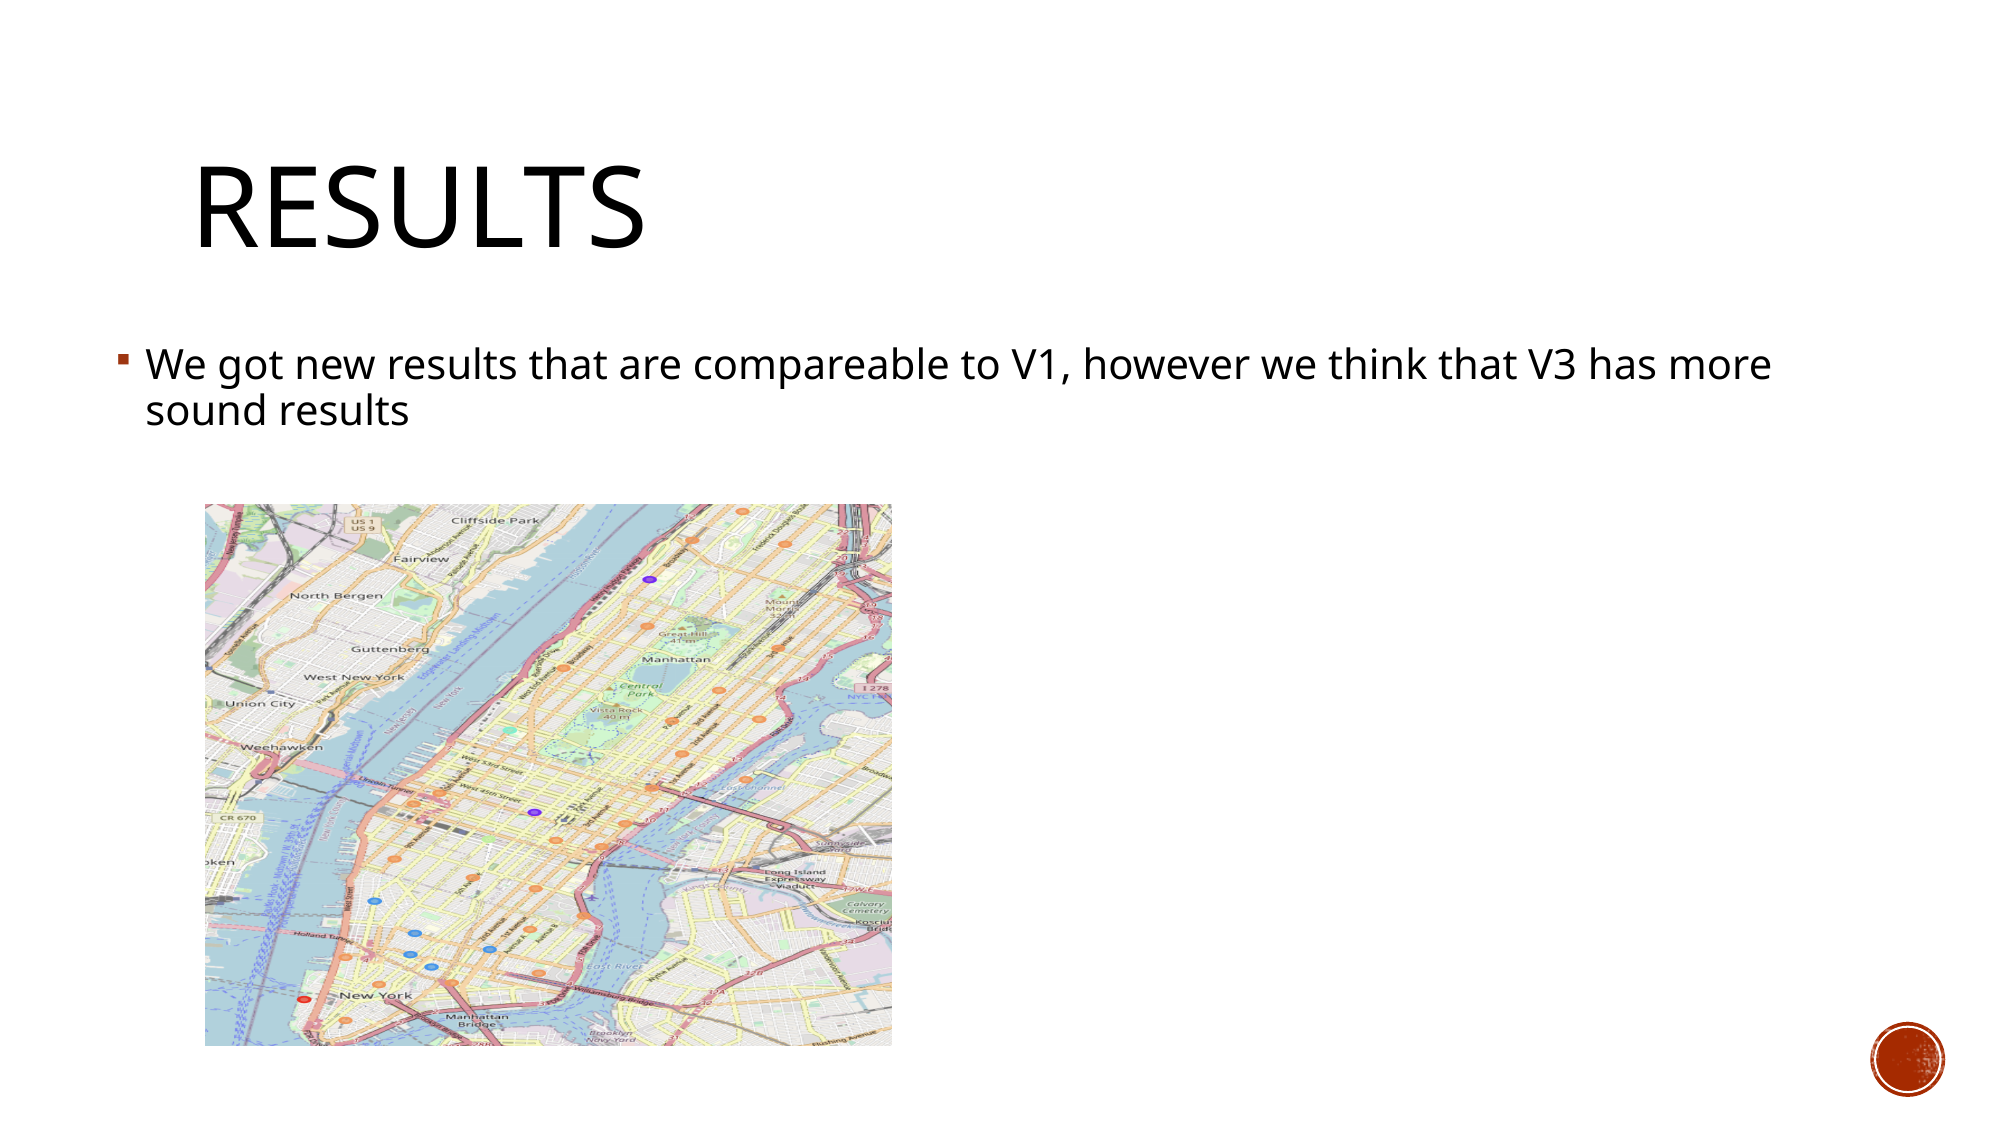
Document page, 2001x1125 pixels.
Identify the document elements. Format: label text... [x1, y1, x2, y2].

text_box We got new results that are compareable to V1, however we think that V3 has more sound results [100, 336, 1908, 1046]
picture [205, 504, 892, 1046]
title Results [175, 79, 1826, 336]
